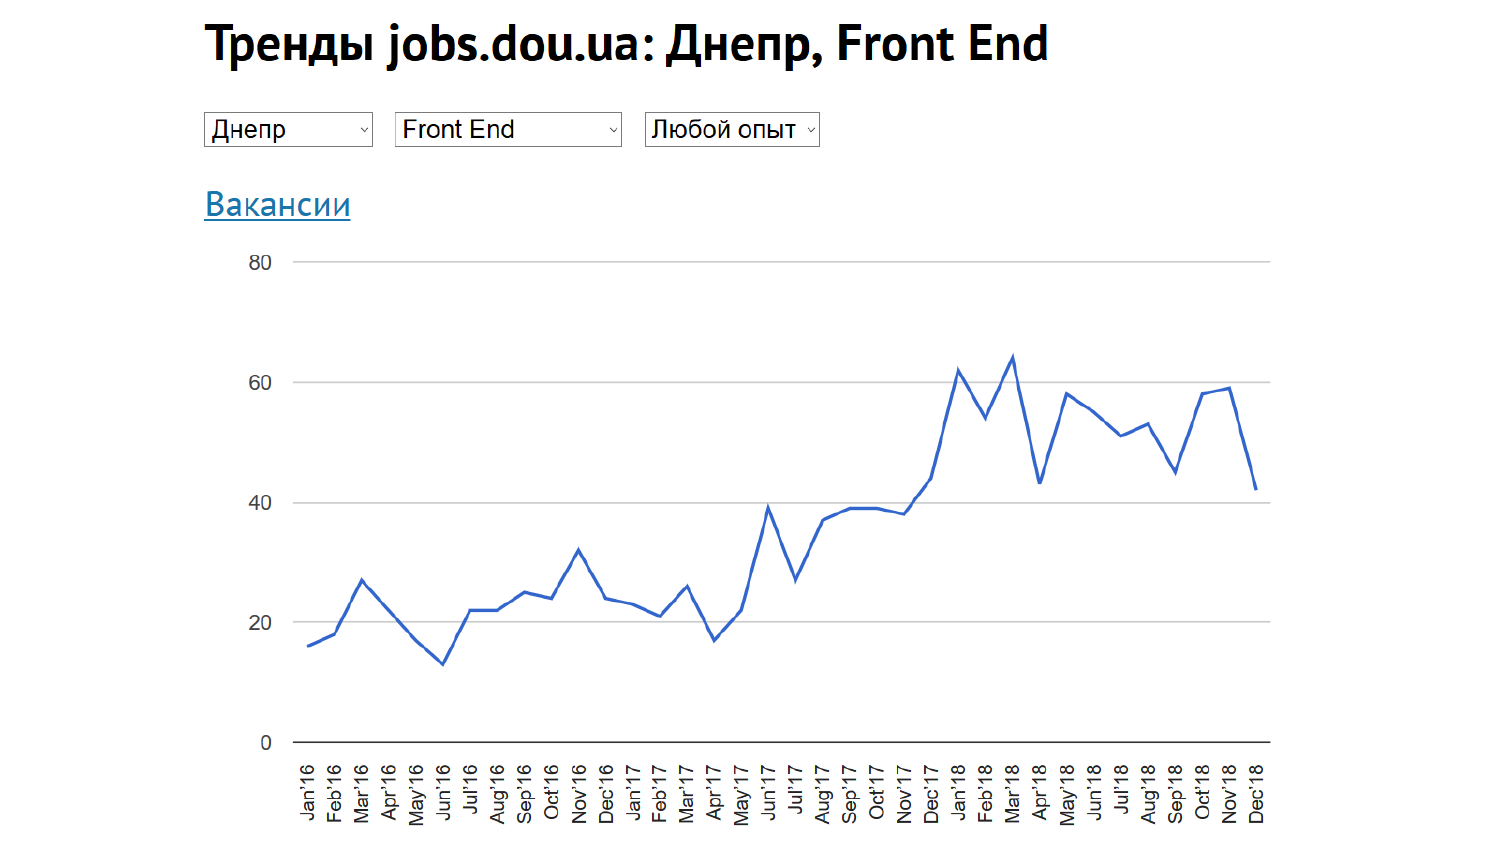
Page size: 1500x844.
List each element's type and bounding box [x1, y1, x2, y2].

picture [187, 0, 1313, 844]
